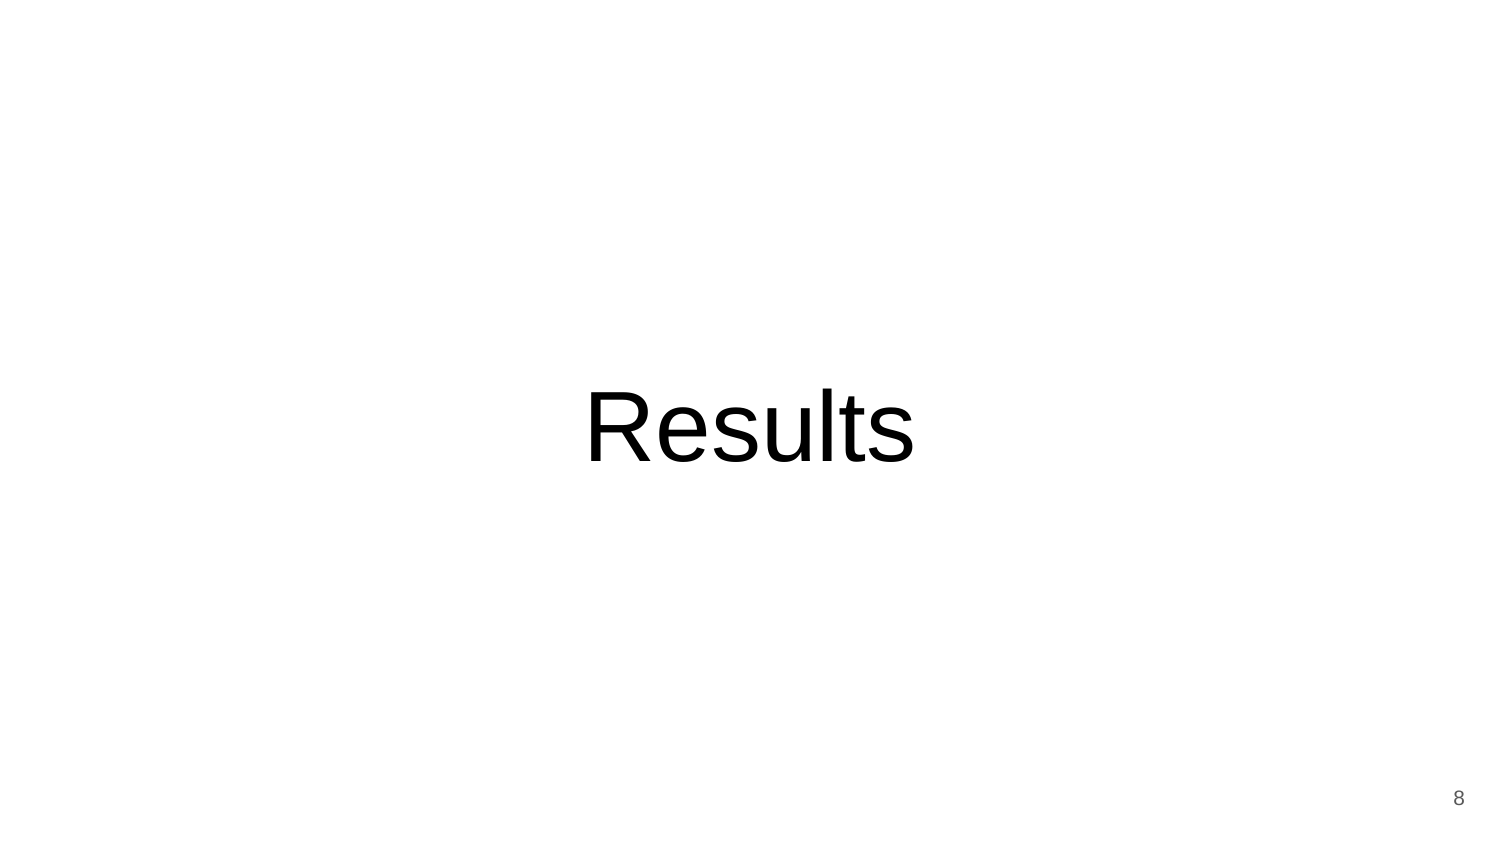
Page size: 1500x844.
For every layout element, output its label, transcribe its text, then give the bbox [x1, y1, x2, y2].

title Results [51, 352, 1449, 491]
slide_number ‹#› [1389, 764, 1480, 830]
